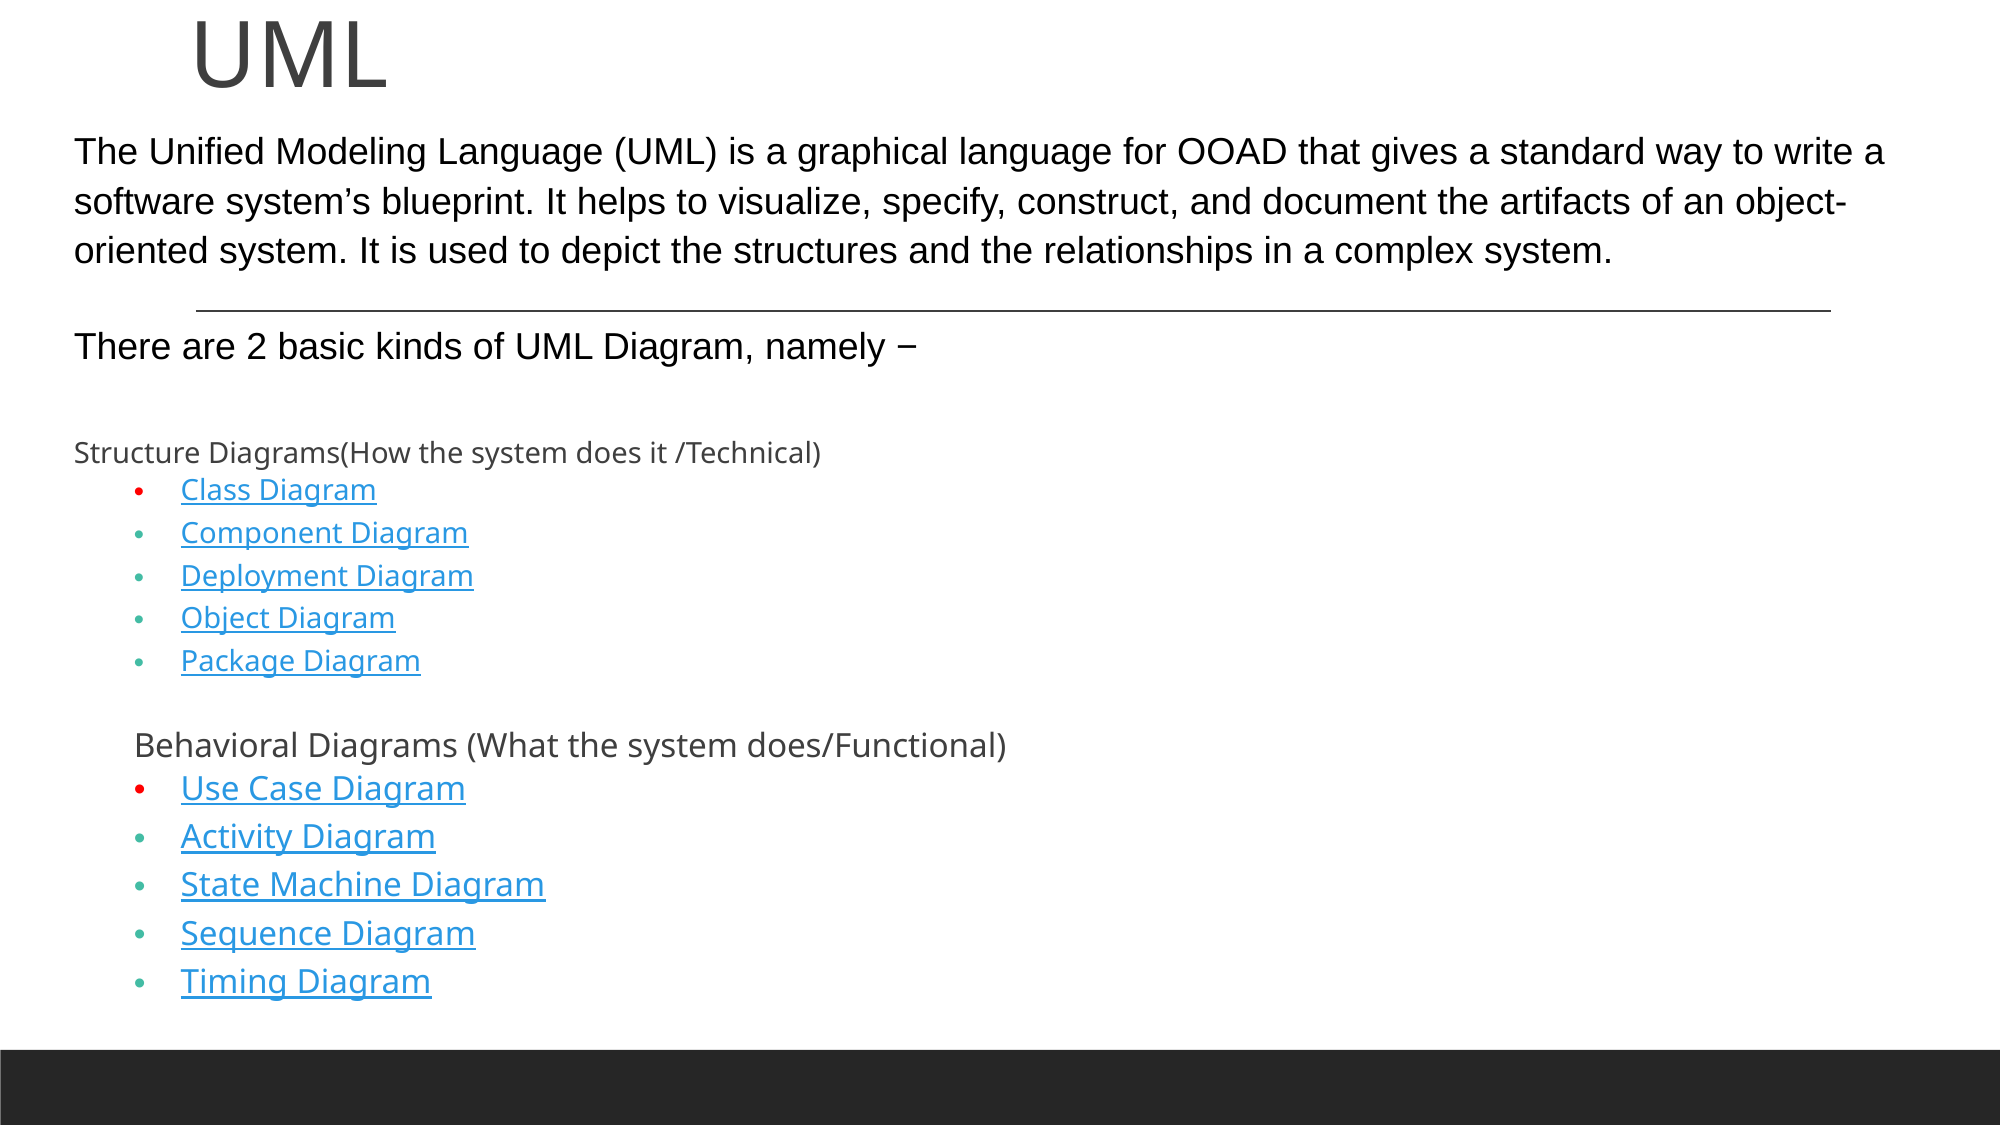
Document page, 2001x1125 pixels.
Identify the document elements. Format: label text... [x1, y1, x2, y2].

title UML [174, 0, 1825, 115]
list The Unified Modeling Language (UML) is a graphical language for OOAD that gives a standard way to write a software system’s blueprint. It helps to visualize, specify, construct, and document the artifacts of an object-oriented system. It is used to depict the structures and the relationships in a complex system. There are 2 basic kinds of UML Diagram, namely − Structure Diagrams(How the system does it /Technical) Class Diagram Component Diagram Deployment Diagram Object Diagram Package Diagram Behavioral Diagrams (What the system does/Functional) Use Case Diagram Activity Diagram State Machine Diagram Sequence Diagram Timing Diagram [58, 115, 1942, 1083]
